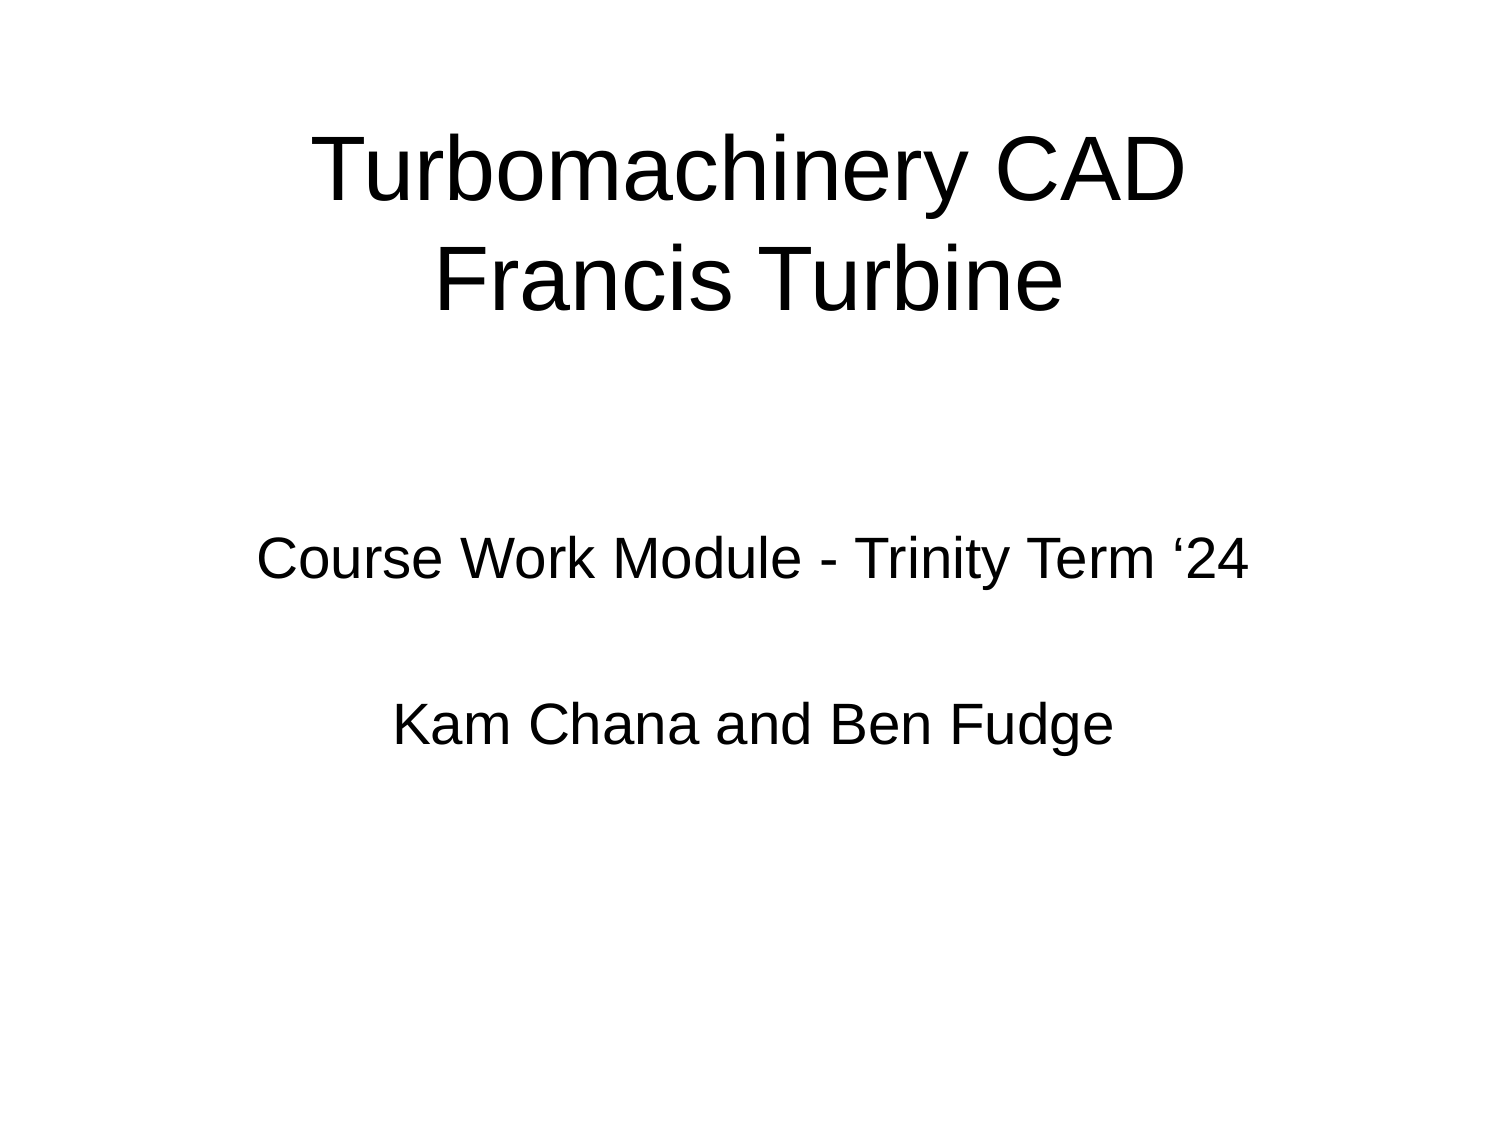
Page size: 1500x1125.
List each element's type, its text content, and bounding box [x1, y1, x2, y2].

text_box Turbomachinery CAD Francis Turbine [112, 124, 1388, 313]
text_box Course Work Module - Trinity Term ‘24 Kam Chana and Ben Fudge [183, 512, 1325, 800]
